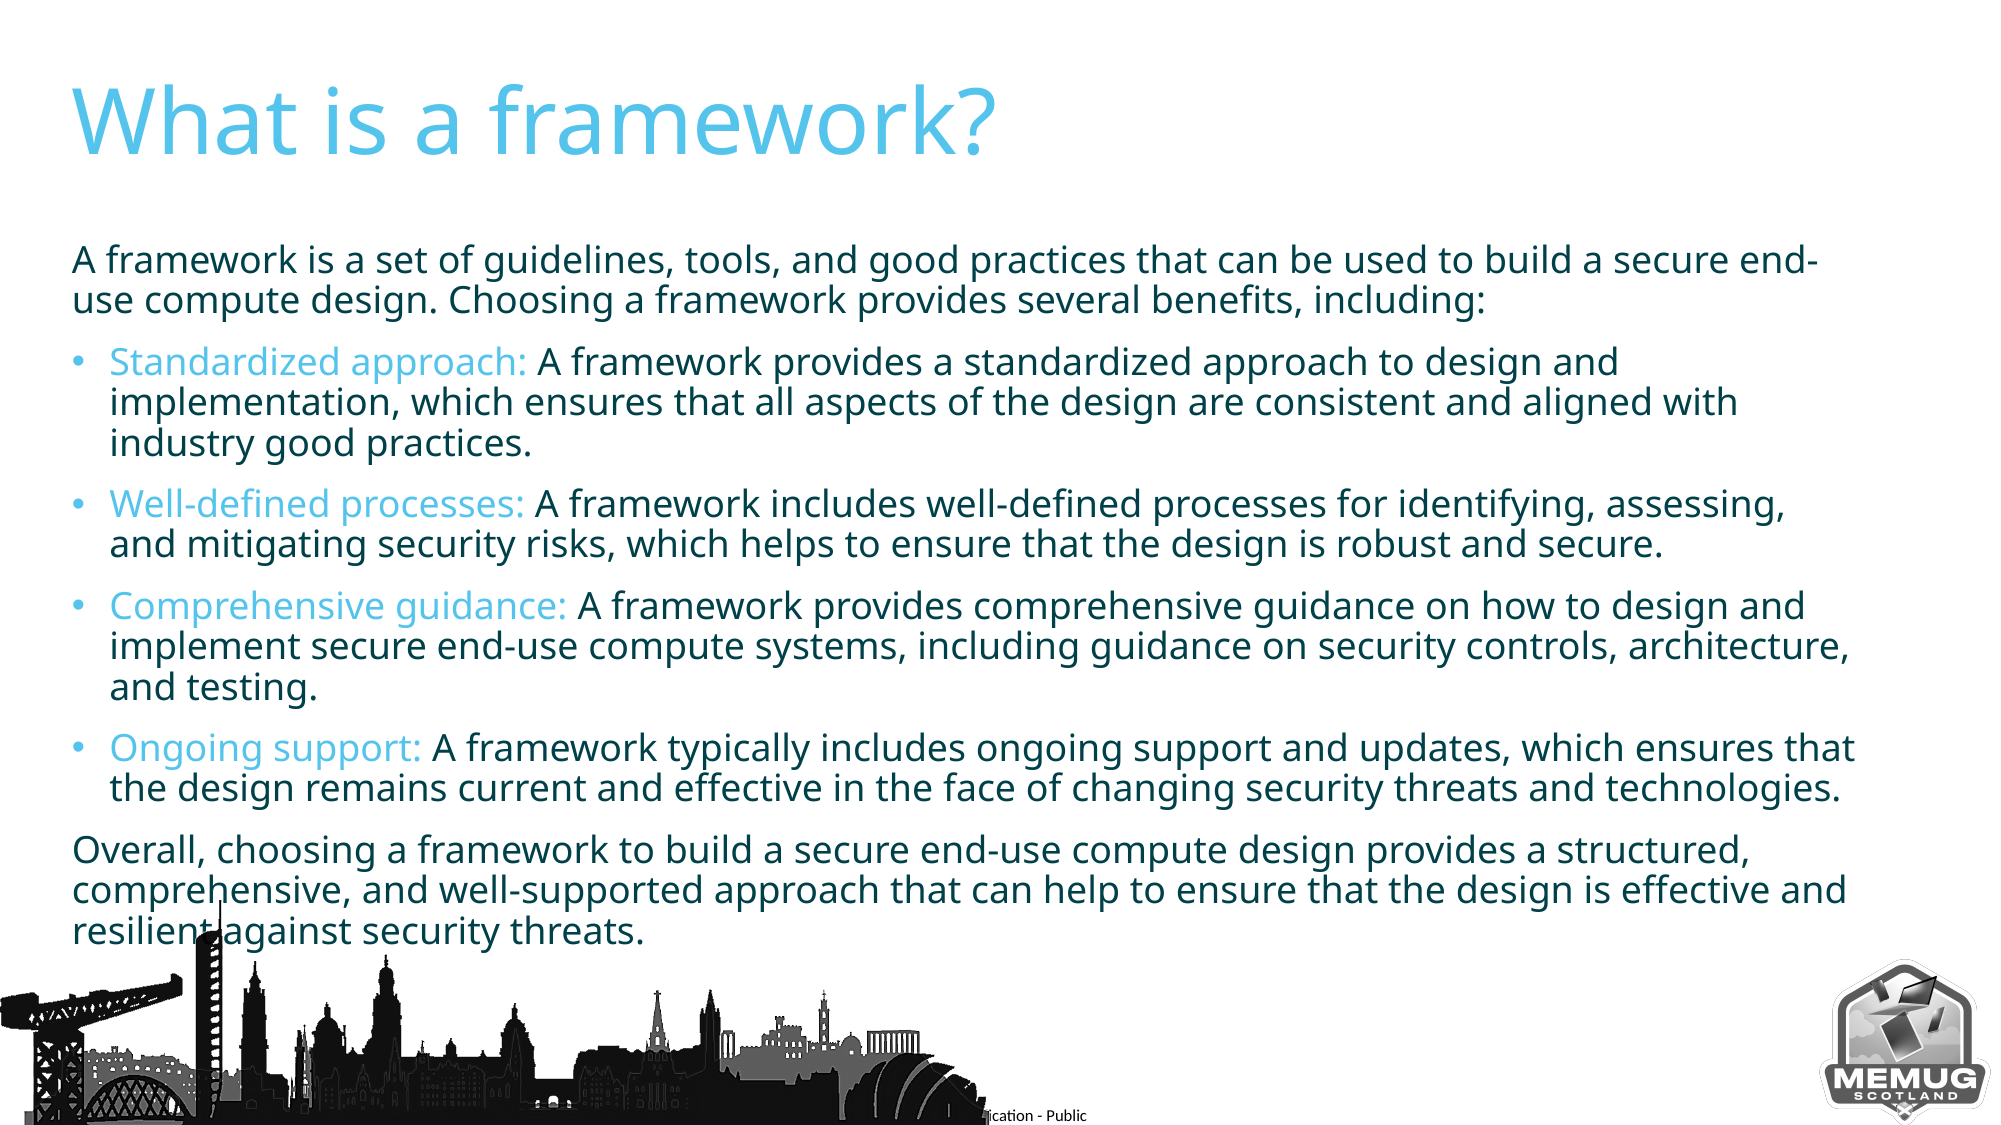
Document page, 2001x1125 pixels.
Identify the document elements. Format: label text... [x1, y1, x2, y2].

list A framework is a set of guidelines, tools, and good practices that can be used to build a secure end-use compute design. Choosing a framework provides several benefits, including: Standardized approach: A framework provides a standardized approach to design and implementation, which ensures that all aspects of the design are consistent and aligned with industry good practices. Well-defined processes: A framework includes well-defined processes for identifying, assessing, and mitigating security risks, which helps to ensure that the design is robust and secure. Comprehensive guidance: A framework provides comprehensive guidance on how to design and implement secure end-use compute systems, including guidance on security controls, architecture, and testing. Ongoing support: A framework typically includes ongoing support and updates, which ensures that the design remains current and effective in the face of changing security threats and technologies. Overall, choosing a framework to build a secure end-use compute design provides a structured, comprehensive, and well-supported approach that can help to ensure that the design is effective and resilient against security threats. [56, 233, 1874, 997]
picture [0, 880, 1024, 1125]
picture [1799, 937, 2000, 1125]
title What is a framework? [56, 16, 1782, 233]
